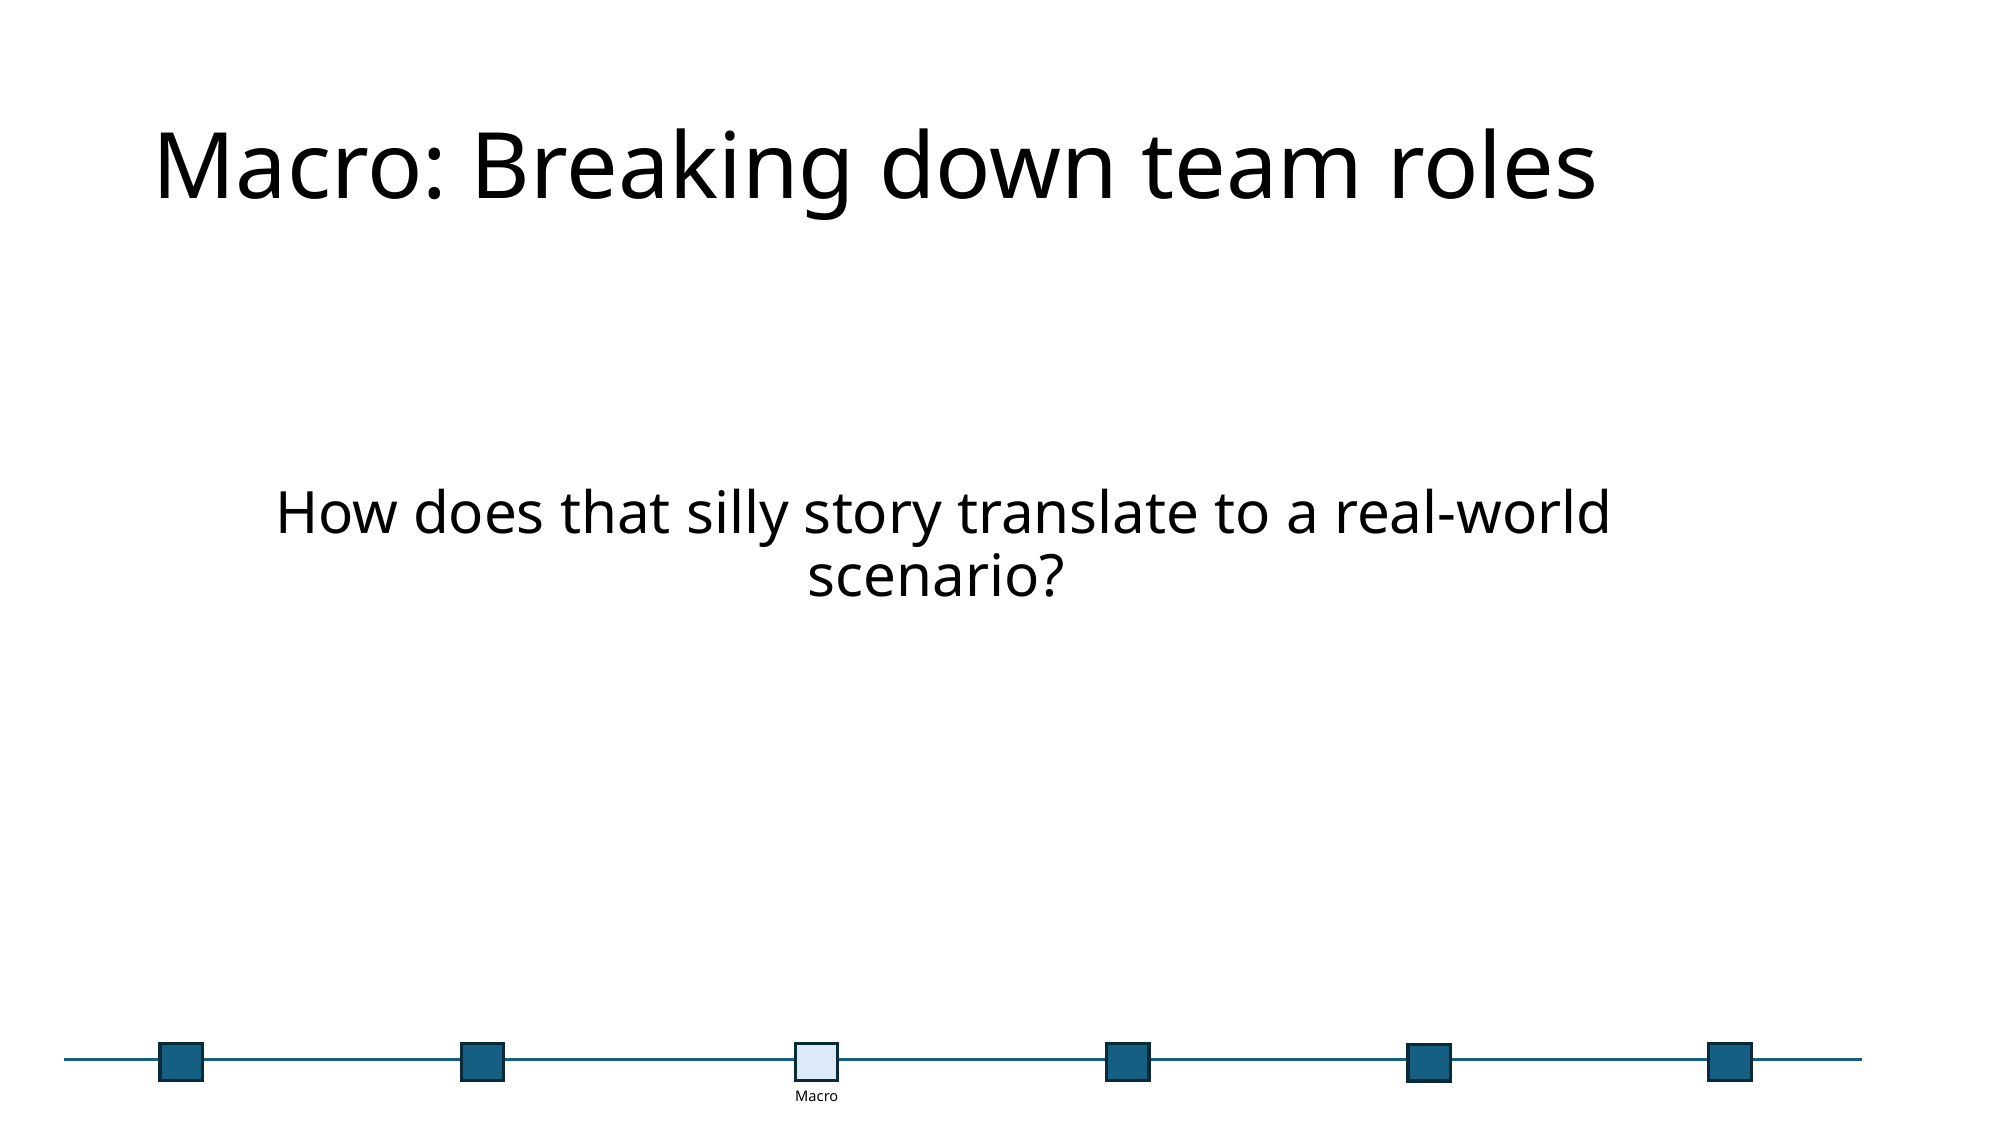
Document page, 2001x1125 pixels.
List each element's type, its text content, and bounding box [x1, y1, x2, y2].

text_box [1707, 1061, 1753, 1082]
text_box [460, 1042, 505, 1059]
text_box [1105, 1042, 1151, 1059]
text_box [794, 1042, 839, 1059]
text_box [1105, 1061, 1151, 1082]
text_box Macro [780, 1079, 853, 1112]
text_box [1406, 1061, 1452, 1083]
title Macro: Breaking down team roles [137, 59, 1863, 278]
text_box [1406, 1043, 1452, 1059]
text_box [794, 1061, 839, 1079]
text_box [1707, 1042, 1753, 1059]
text_box [158, 1061, 204, 1082]
text_box [158, 1042, 204, 1059]
text_box [460, 1061, 505, 1082]
list How does that silly story translate to a real-world scenario? [202, 476, 1670, 625]
